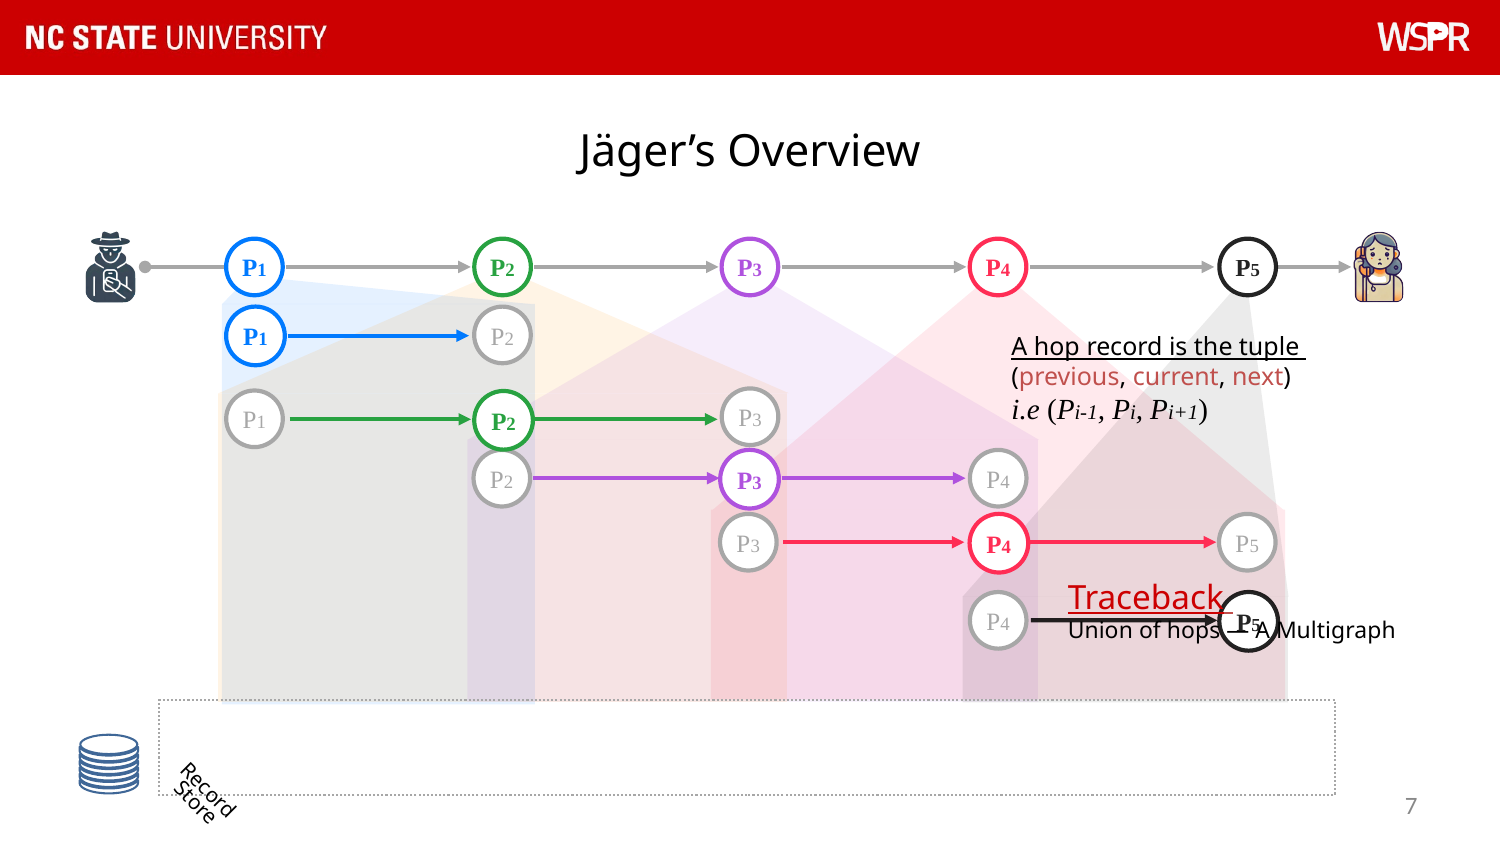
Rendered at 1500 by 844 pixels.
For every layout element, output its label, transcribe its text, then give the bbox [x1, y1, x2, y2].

text_box [1029, 260, 1215, 268]
title Jäger’s Overview [74, 110, 1426, 187]
picture [0, 0, 1500, 75]
text_box P3 [721, 238, 779, 268]
text_box [781, 260, 967, 268]
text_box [79, 681, 1336, 844]
text_box [286, 260, 471, 268]
text_box P5 [1219, 238, 1277, 268]
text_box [217, 268, 710, 681]
text_box Traceback Union of hops — A Multigraph [1289, 575, 1397, 644]
picture [1353, 231, 1404, 303]
text_box A hop record is the tuple (previous, current, next) i.e (Pi-1, Pi, Pi+1) [1289, 330, 1307, 426]
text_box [467, 273, 710, 681]
text_box [534, 260, 719, 268]
slide_number 7 [1394, 783, 1426, 826]
text_box P1 [226, 238, 283, 268]
text_box [138, 260, 226, 274]
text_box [962, 275, 1289, 681]
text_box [710, 268, 1286, 681]
text_box [1276, 260, 1352, 274]
text_box P2 [474, 238, 531, 268]
text_box P4 [969, 238, 1027, 268]
picture [85, 230, 136, 303]
